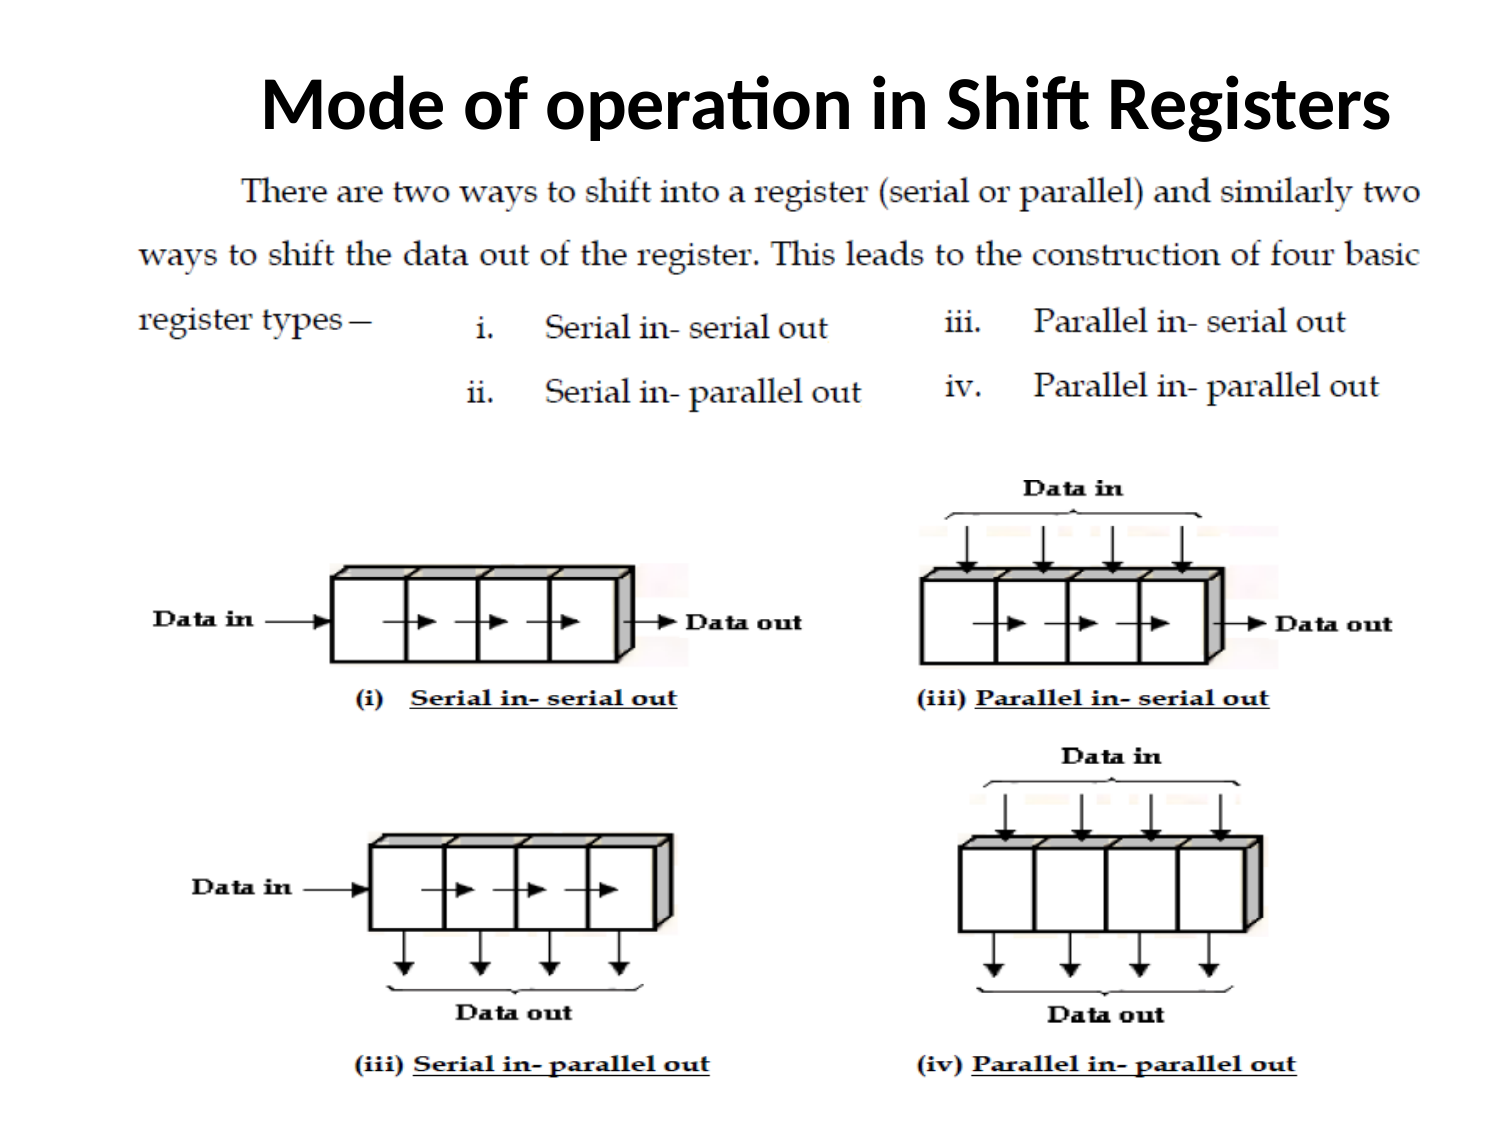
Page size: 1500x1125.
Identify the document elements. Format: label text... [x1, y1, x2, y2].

title Mode of operation in Shift Registers [152, 45, 1500, 153]
picture [128, 480, 1418, 1080]
picture [128, 163, 1445, 418]
